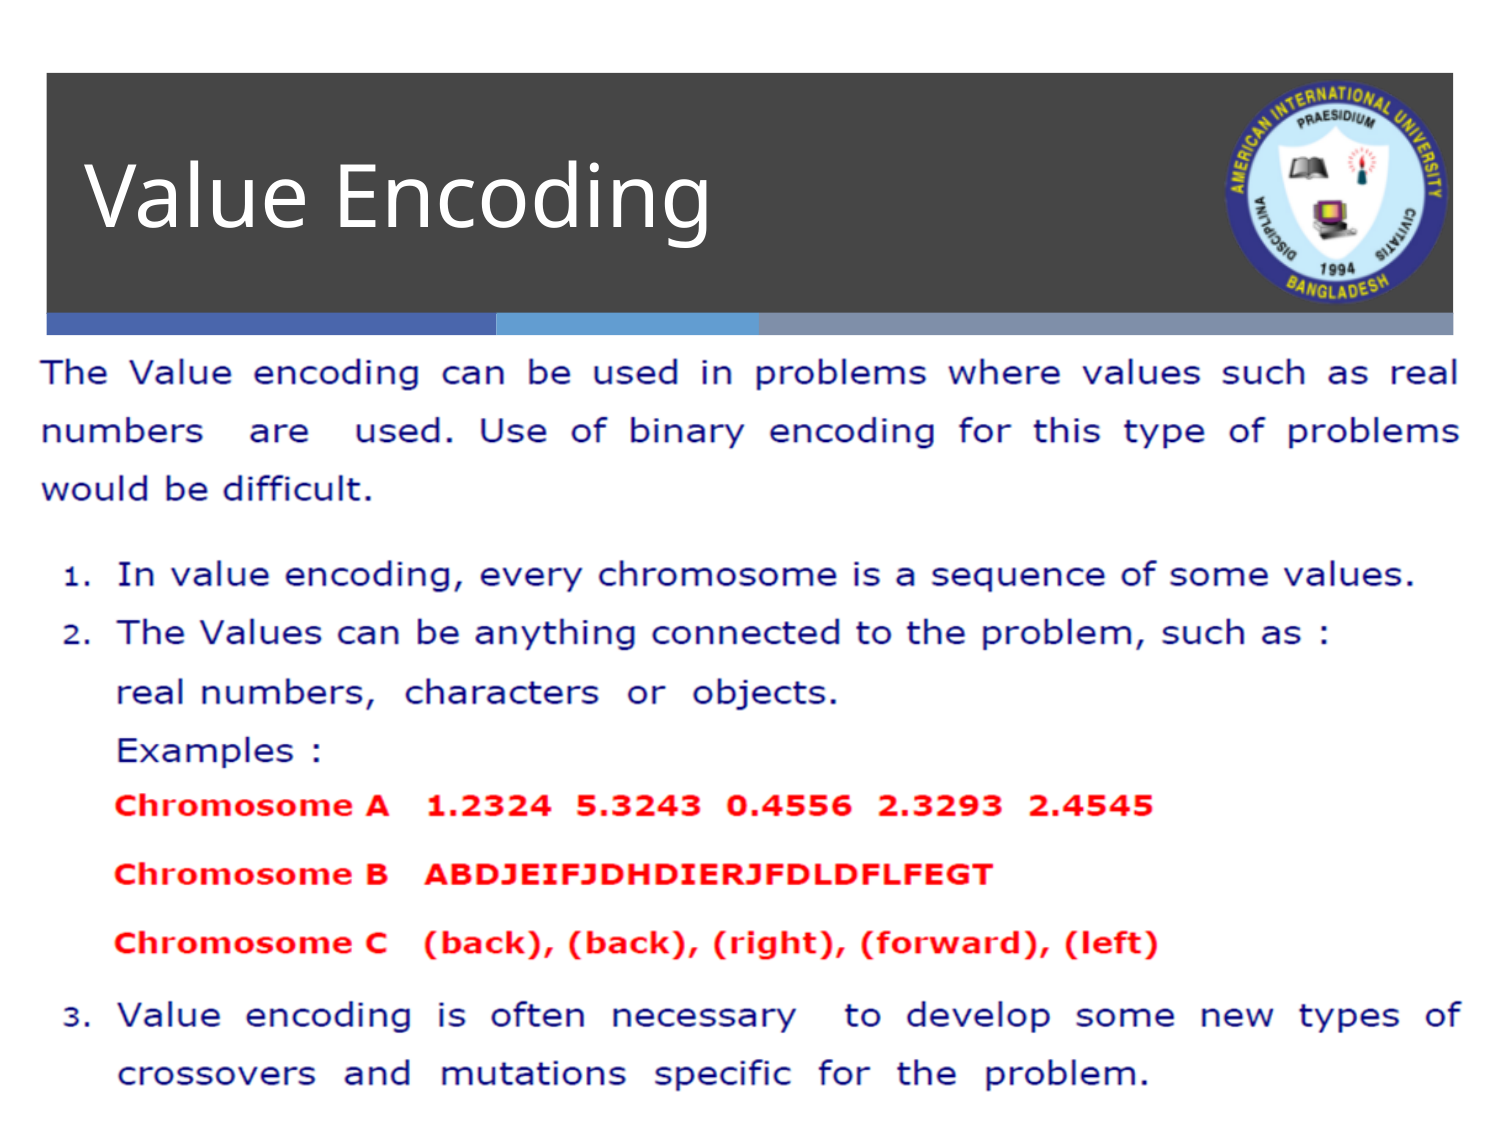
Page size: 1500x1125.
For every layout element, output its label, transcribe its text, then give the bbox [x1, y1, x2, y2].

picture [19, 336, 1500, 1125]
title Value Encoding [69, 73, 1351, 253]
picture [1220, 75, 1454, 310]
